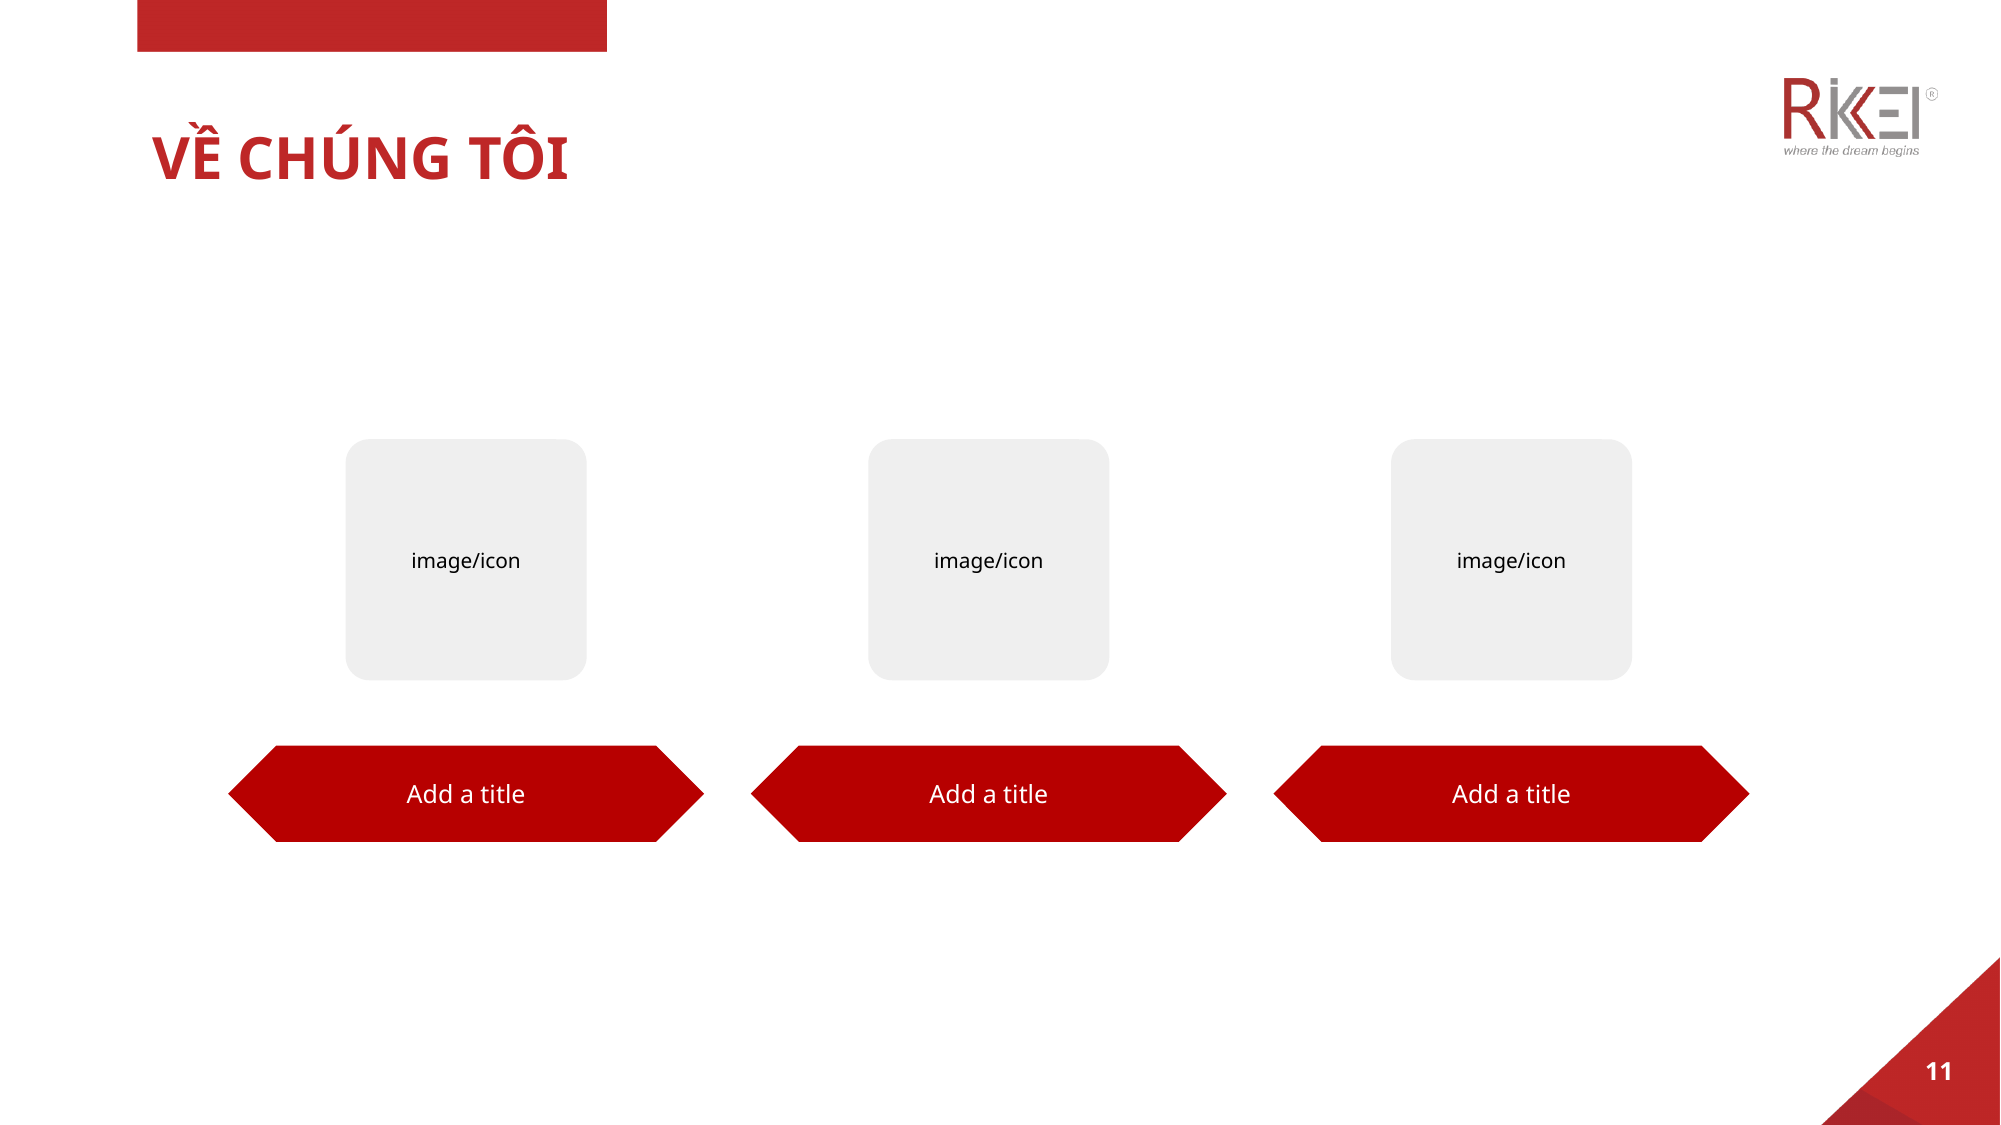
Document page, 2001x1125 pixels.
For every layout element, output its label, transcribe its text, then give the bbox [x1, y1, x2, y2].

picture [1784, 78, 1938, 157]
picture [1818, 957, 2000, 1125]
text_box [227, 438, 1750, 843]
title VỀ CHÚNG TÔI [137, 83, 1526, 239]
picture [137, 0, 607, 52]
